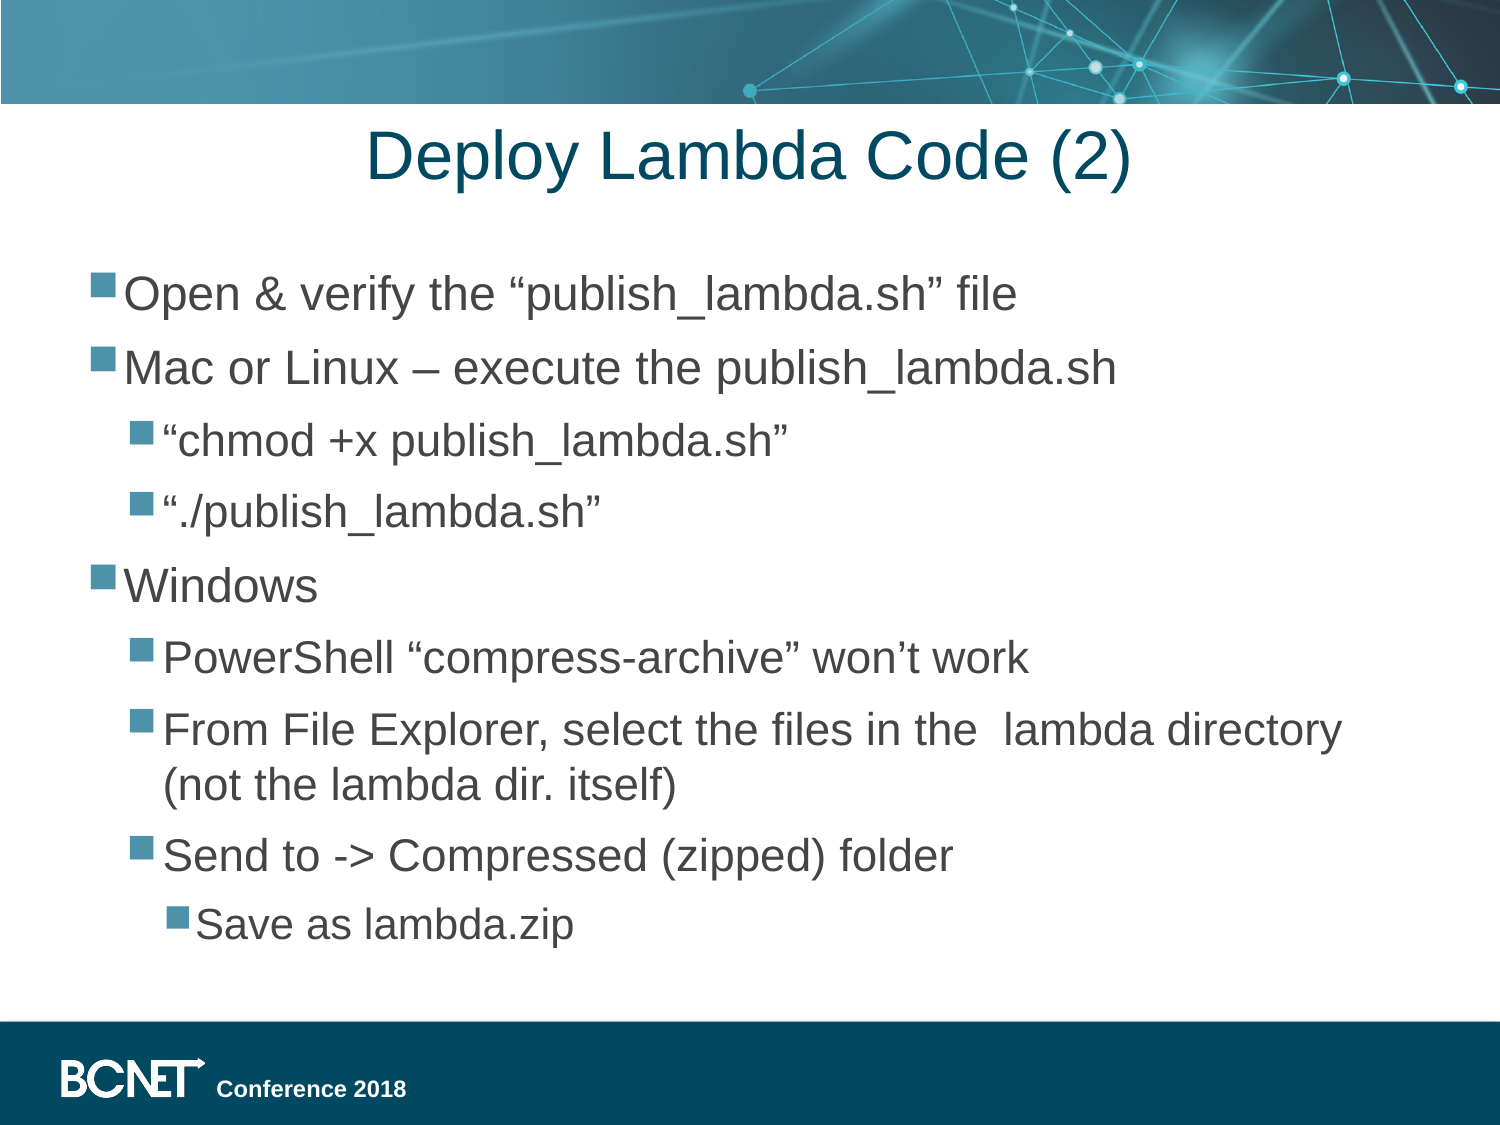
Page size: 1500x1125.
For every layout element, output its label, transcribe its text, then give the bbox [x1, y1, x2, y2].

picture [1, 0, 1500, 104]
list Open & verify the “publish_lambda.sh” file Mac or Linux – execute the publish_lambda.sh “chmod +x publish_lambda.sh” “./publish_lambda.sh” Windows PowerShell “compress-archive” won’t work From File Explorer, select the files in the lambda directory (not the lambda dir. itself) Send to -> Compressed (zipped) folder Save as lambda.zip [71, 270, 1429, 962]
title Deploy Lambda Code (2) [71, 103, 1429, 270]
